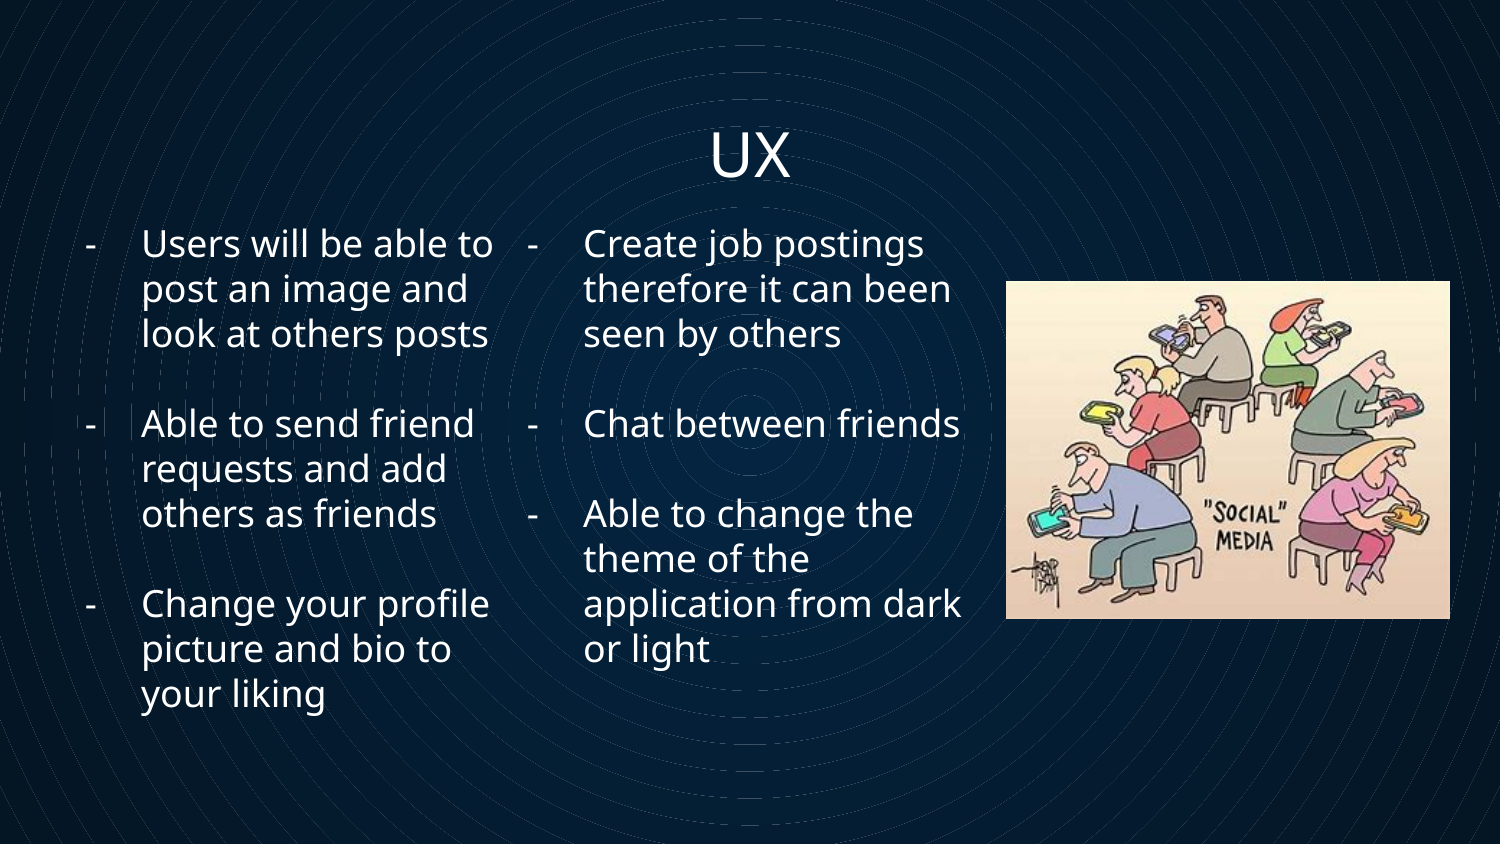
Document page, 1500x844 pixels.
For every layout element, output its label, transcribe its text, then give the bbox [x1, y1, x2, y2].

text_box Create job postings therefore it can been seen by others Chat between friends Able to change the theme of the application from dark or light [493, 205, 1007, 695]
picture [1006, 281, 1451, 619]
text_box Users will be able to post an image and look at others posts Able to send friend requests and add others as friends Change your profile picture and bio to your liking [51, 205, 493, 681]
title UX [51, 105, 1449, 206]
